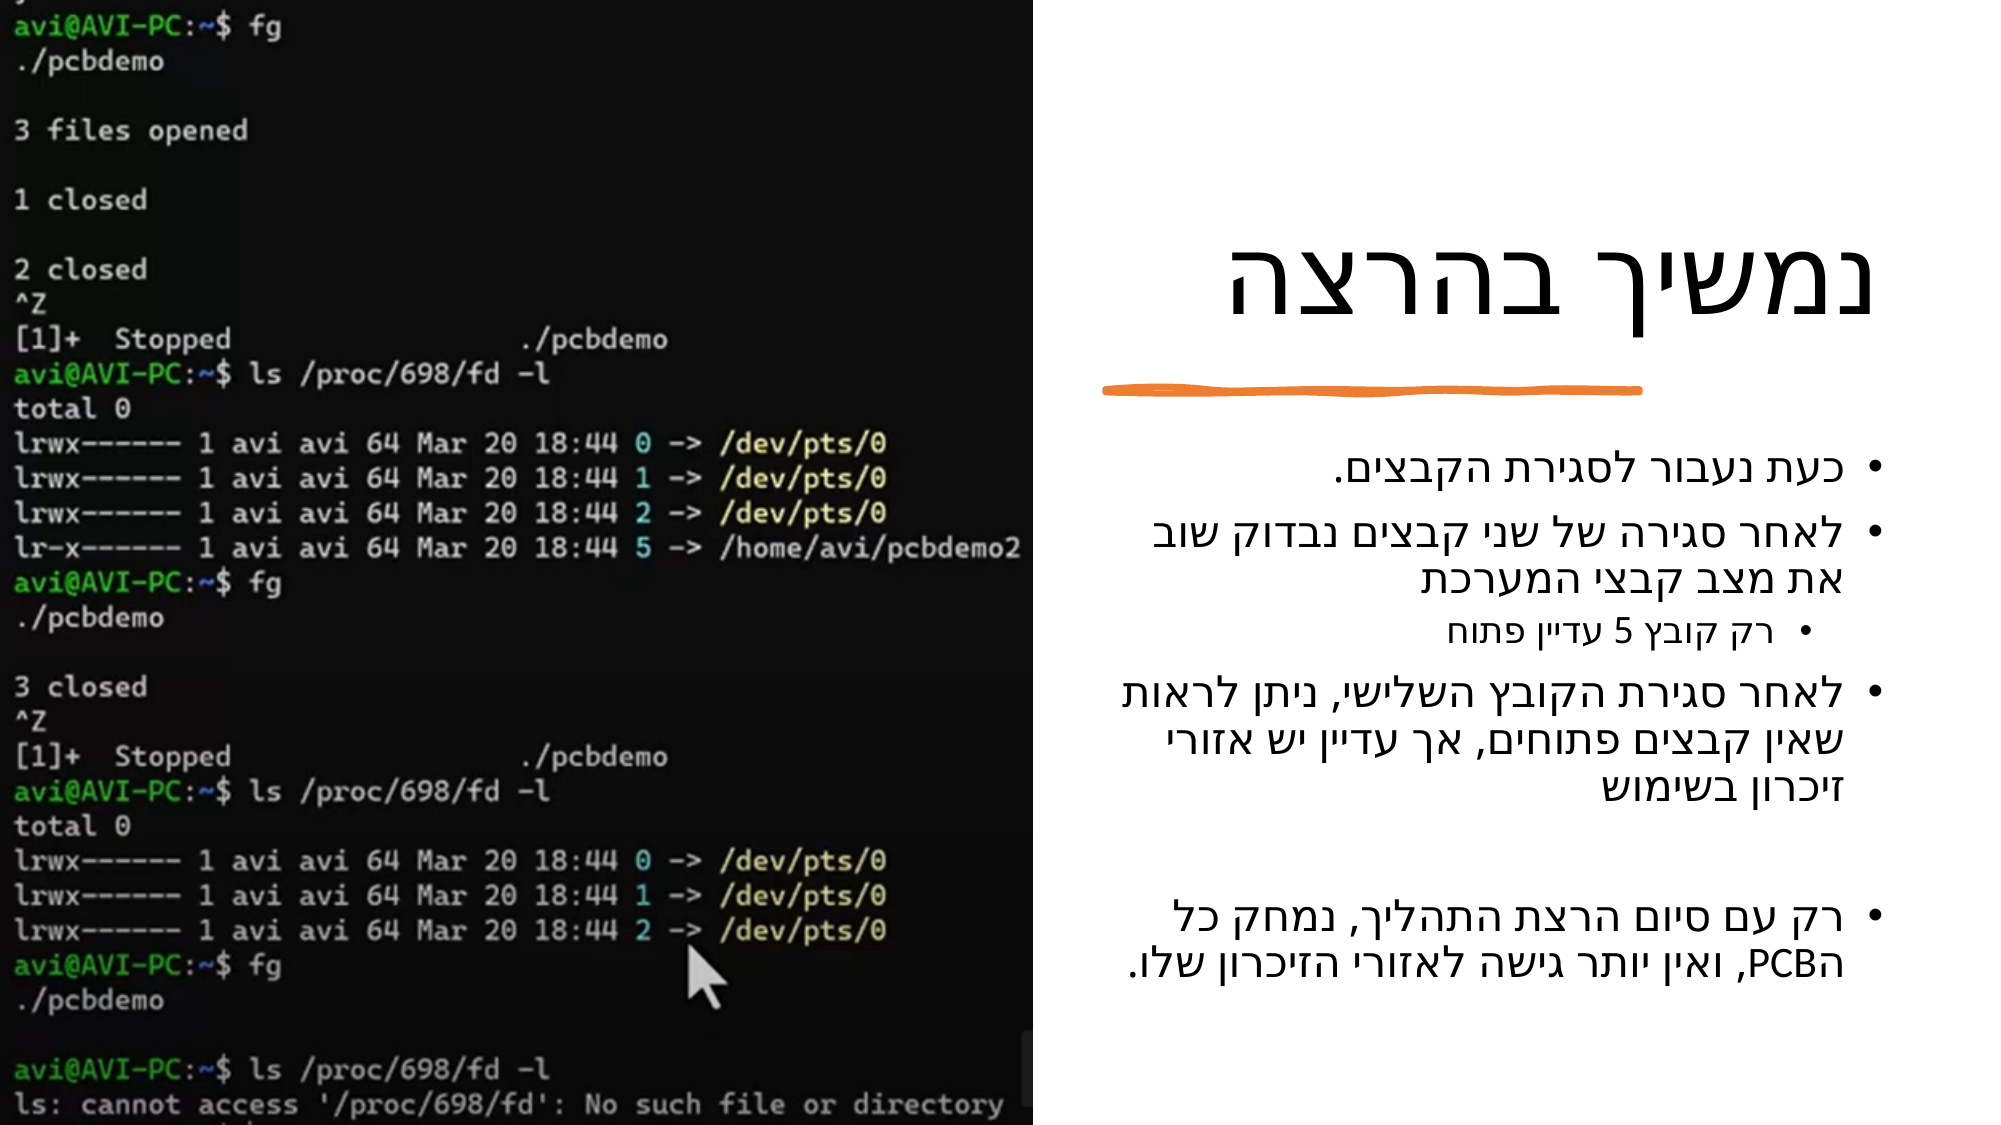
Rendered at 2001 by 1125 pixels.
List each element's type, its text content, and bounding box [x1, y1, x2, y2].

text_box [1104, 385, 1641, 396]
picture [0, 0, 1033, 1125]
list כעת נעבור לסגירת הקבצים. לאחר סגירה של שני קבצים נבדוק שוב את מצב קבצי המערכת רק קובץ 5 עדיין פתוח לאחר סגירת הקובץ השלישי, ניתן לראות שאין קבצים פתוחים, אך עדיין יש אזורי זיכרון בשימוש רק עם סיום הרצת התהליך, נמחק כל הPCB, ואין יותר גישה לאזורי הזיכרון שלו. [1105, 437, 1896, 1020]
title נמשיך בהרצה [1105, 104, 1896, 347]
text_box [1033, 0, 2000, 1125]
